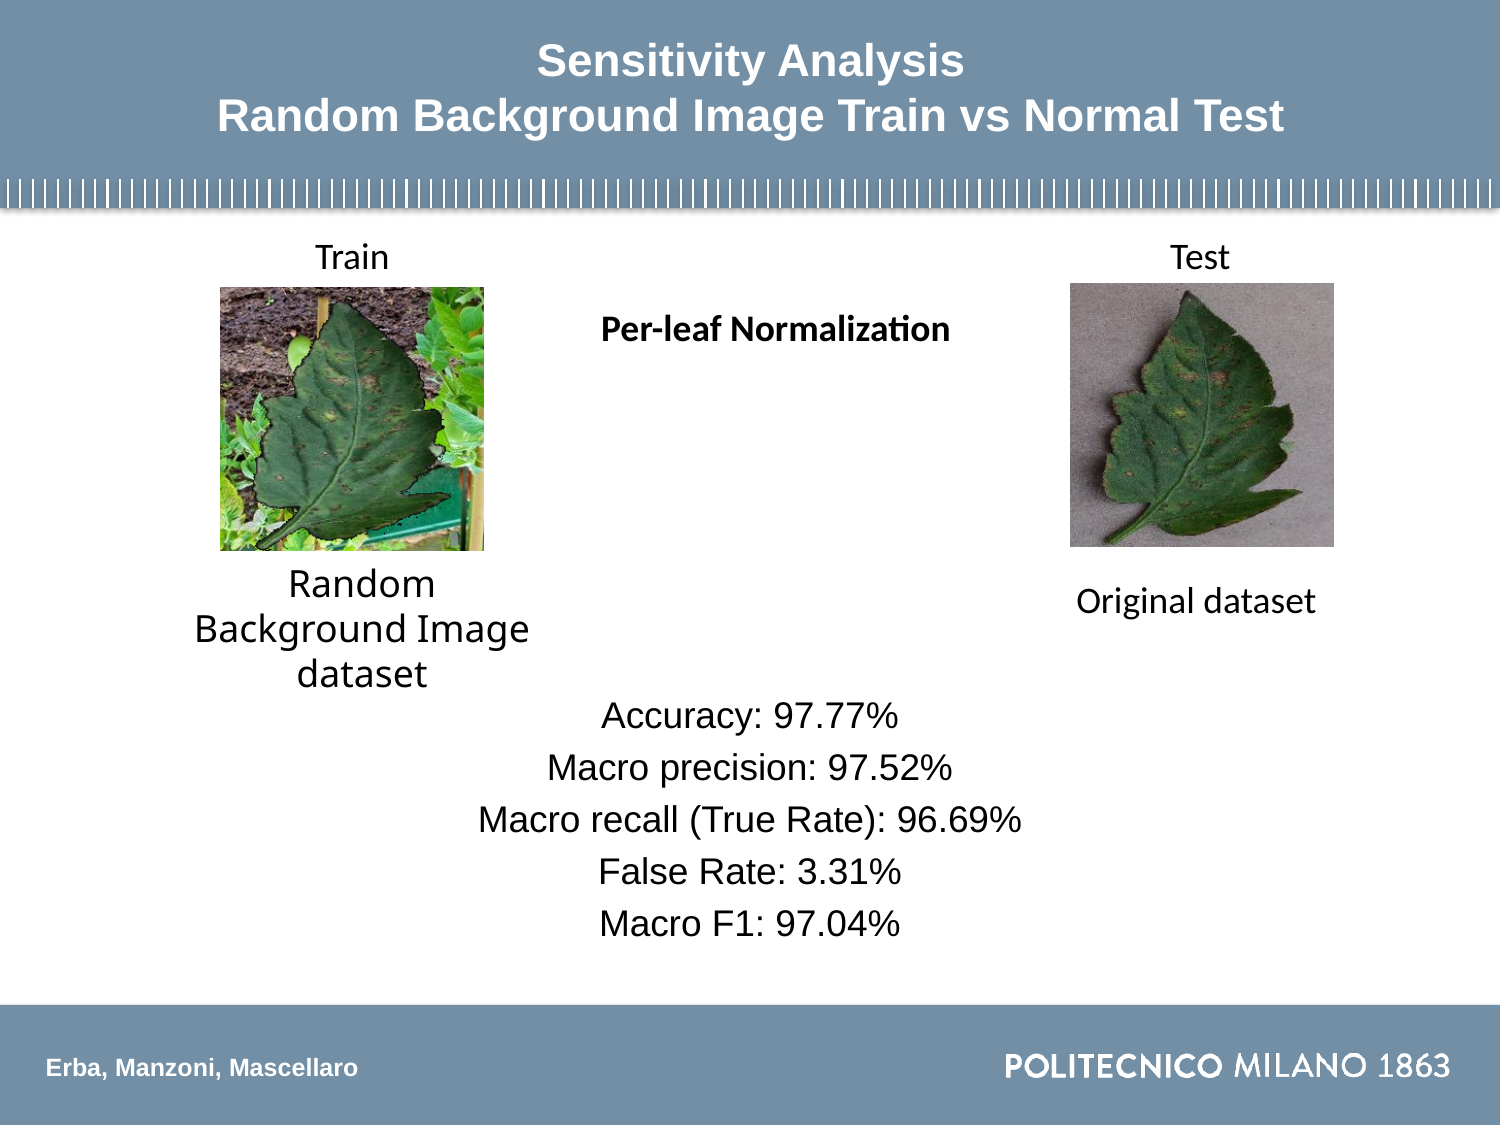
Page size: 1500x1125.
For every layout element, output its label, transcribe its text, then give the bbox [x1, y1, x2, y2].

text_box Per-leaf Normalization [586, 296, 968, 356]
text_box Test [1155, 224, 1246, 282]
text_box Train [300, 224, 405, 285]
text_box Original dataset [1061, 568, 1332, 629]
picture [220, 287, 485, 551]
text_box Random Background Image dataset [173, 552, 551, 703]
text_box Accuracy: 97.77% Macro precision: 97.52% Macro recall (True Rate): 96.69% False Rate: 3.31% Macro F1: 97.04% [367, 684, 1132, 954]
title Sensitivity Analysis Random Background Image Train vs Normal Test [47, 22, 1455, 161]
picture [1069, 283, 1334, 547]
picture [999, 1041, 1456, 1089]
